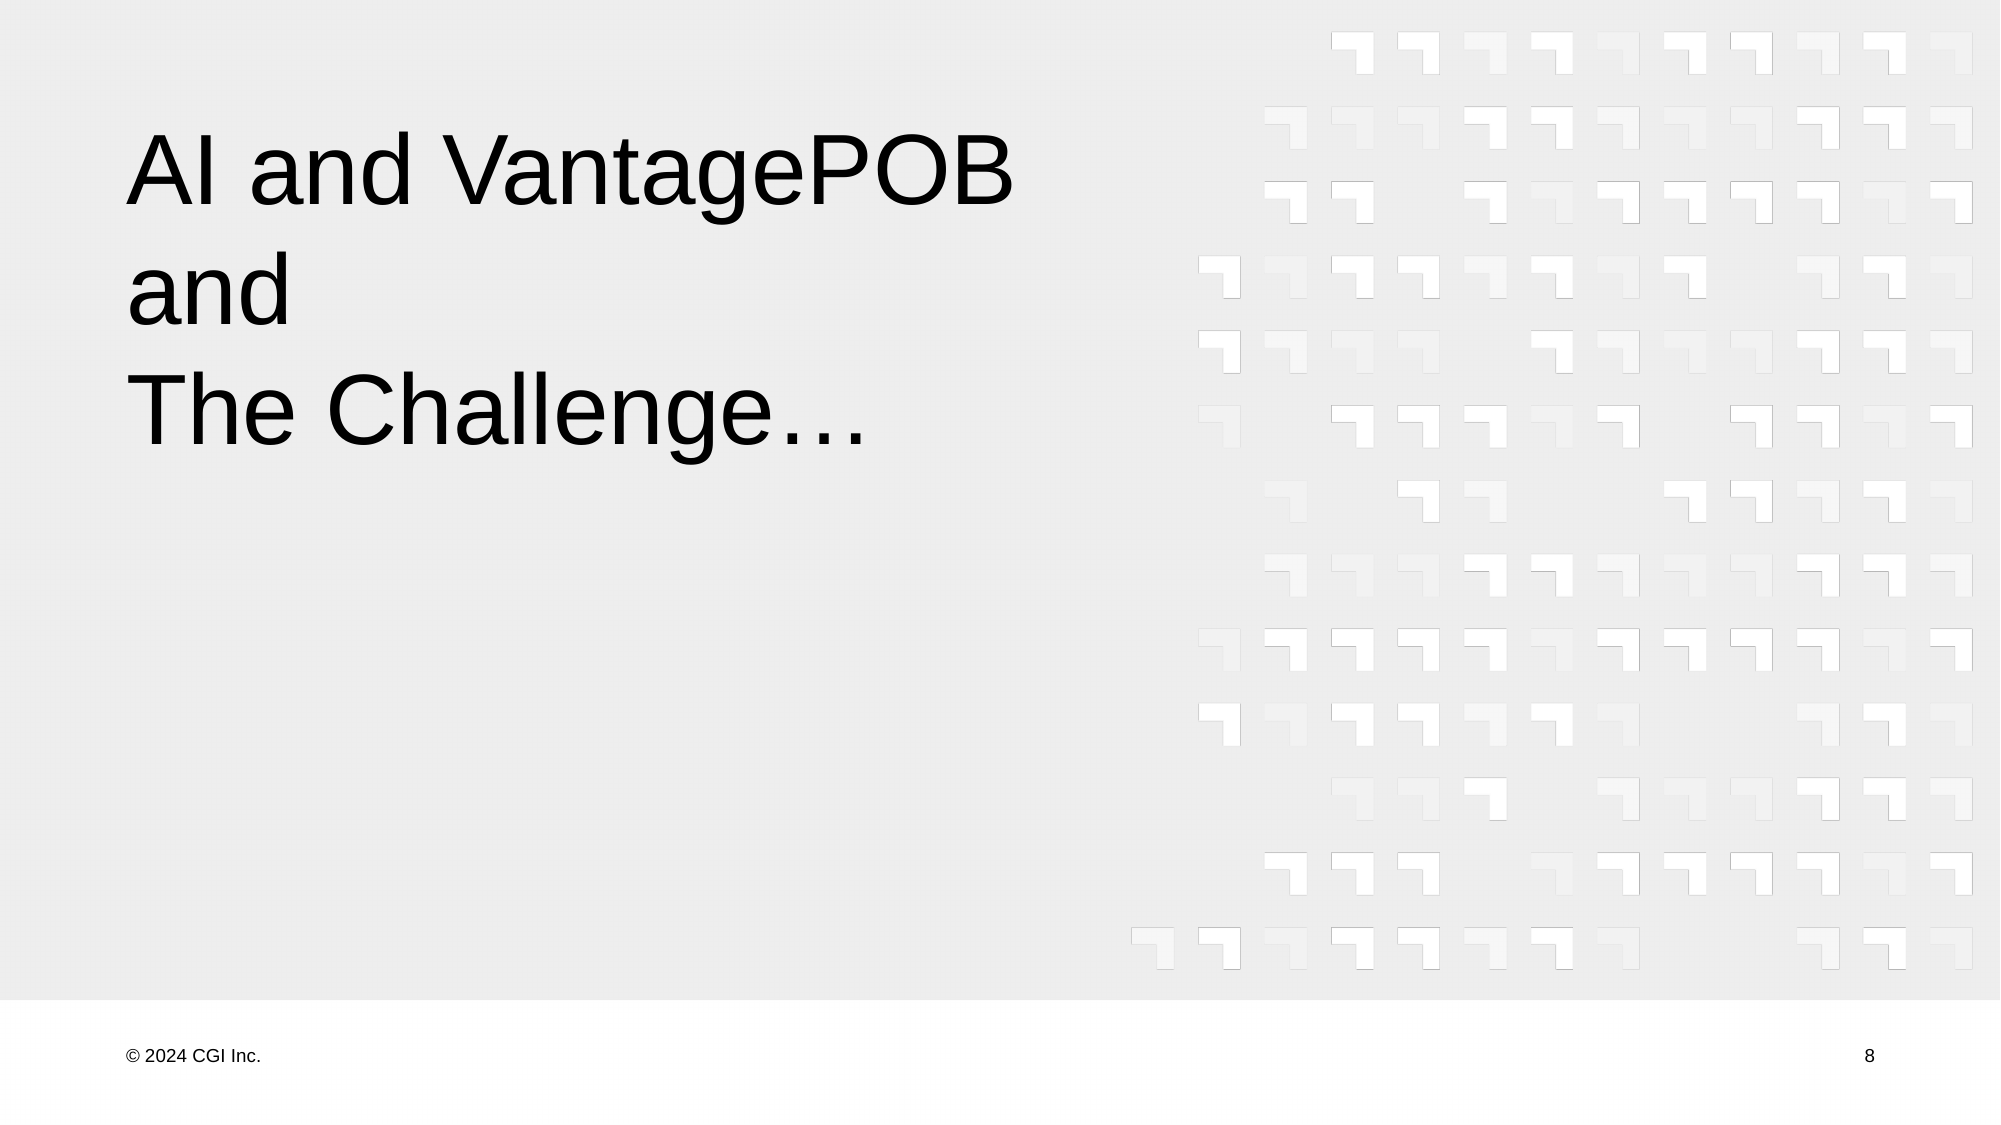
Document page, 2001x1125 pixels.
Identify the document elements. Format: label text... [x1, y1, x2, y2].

picture [0, 0, 2001, 1125]
title AI and VantagePOB and The Challenge… [125, 104, 1125, 470]
